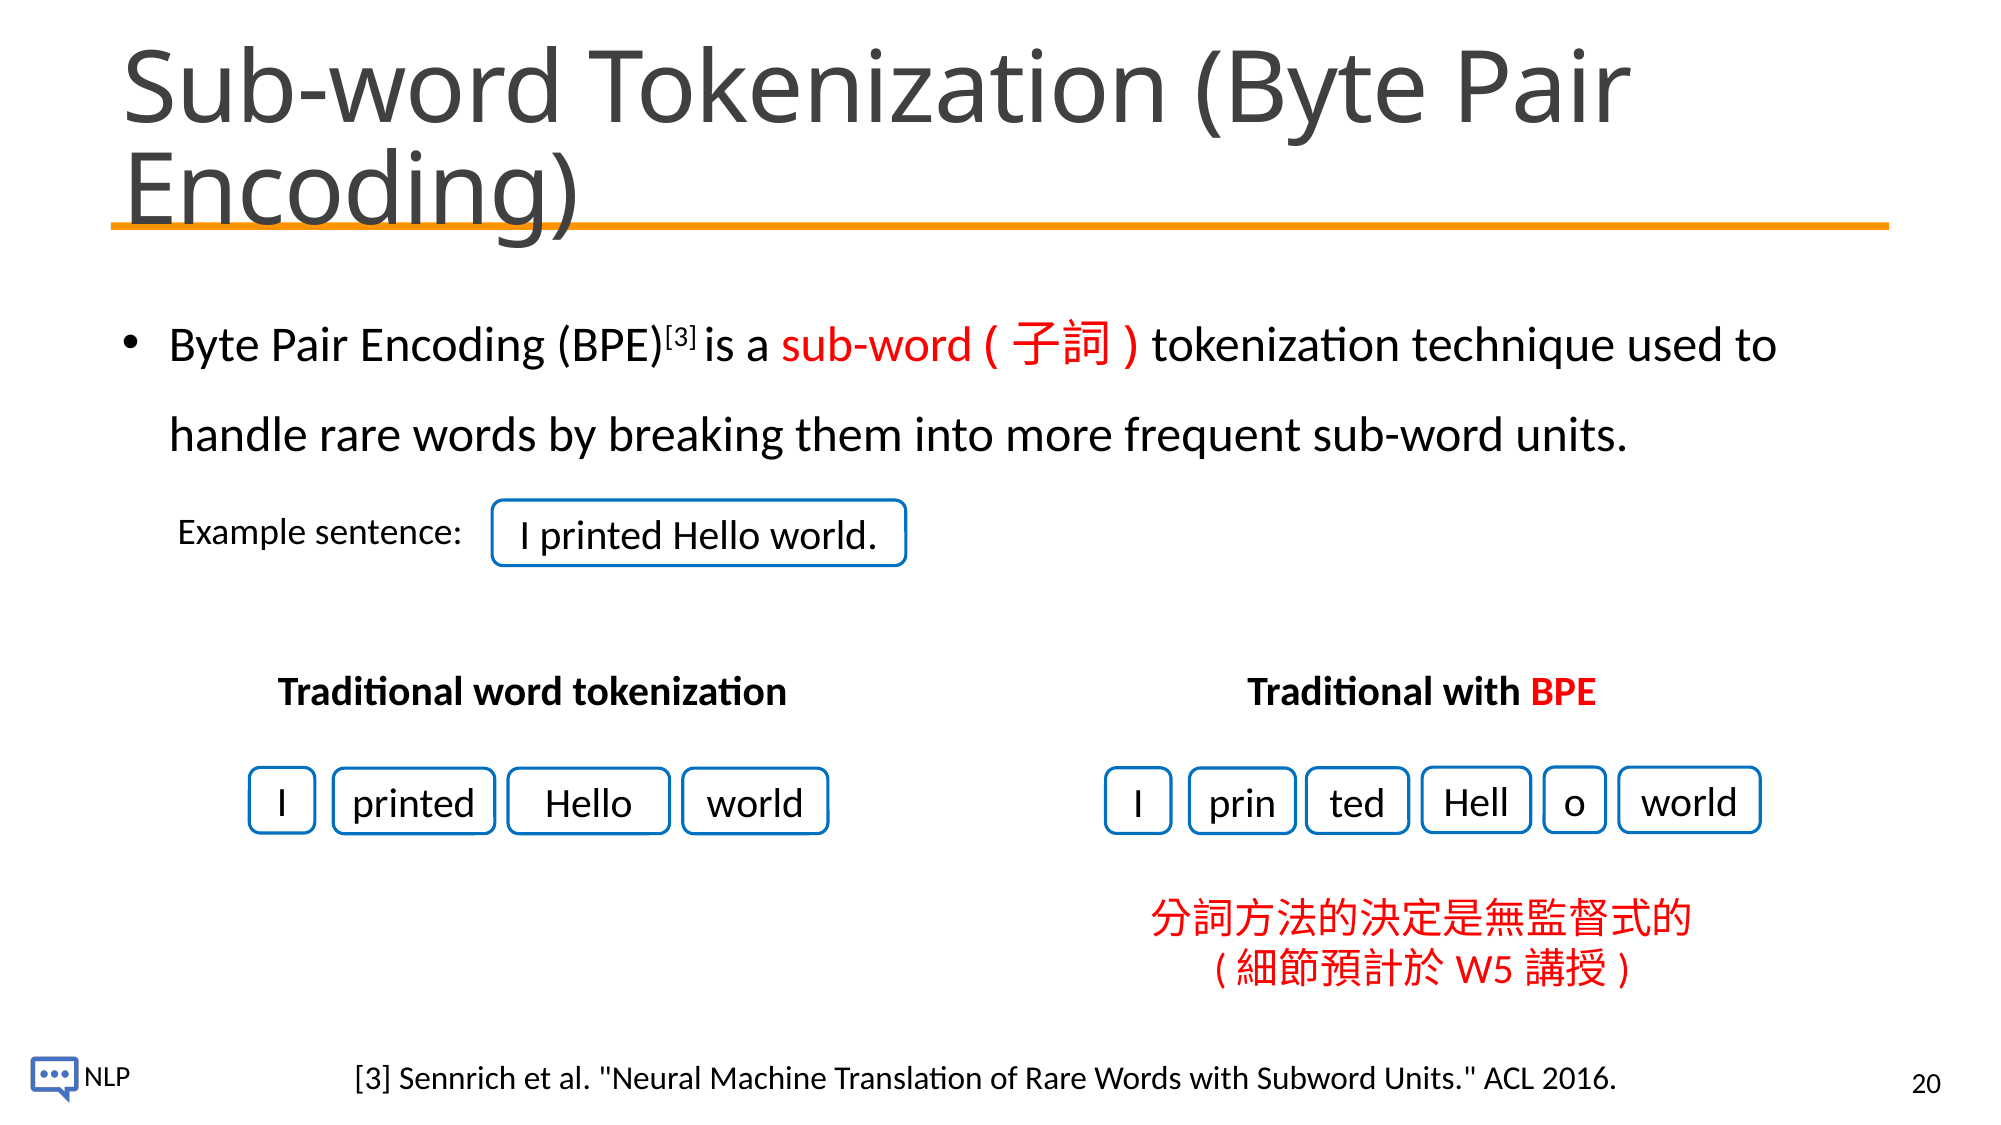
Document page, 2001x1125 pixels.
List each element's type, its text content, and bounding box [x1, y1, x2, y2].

text_box world [1617, 765, 1762, 834]
text_box Hell [1420, 765, 1533, 834]
text_box I [1104, 766, 1173, 835]
text_box Example sentence: [162, 499, 517, 560]
picture [23, 1047, 86, 1110]
text_box [3] Sennrich et al. "Neural Machine Translation of Rare Words with Subword Units." ACL 2016. [339, 1029, 1661, 1104]
title Sub-word Tokenization (Byte Pair Encoding) [107, 58, 1899, 228]
text_box o [1542, 765, 1607, 834]
text_box prin [1188, 766, 1297, 835]
text_box Byte Pair Encoding (BPE)[3] is a sub-word (子詞) tokenization technique used to handle rare words by breaking them into more frequent sub-word units. [107, 273, 1827, 469]
slide_number 20 [1740, 1052, 1957, 1113]
text_box Hello [506, 766, 671, 836]
text_box printed [331, 766, 497, 836]
text_box I printed Hello world. [492, 498, 908, 567]
text_box I [247, 766, 317, 835]
text_box Traditional word tokenization [263, 655, 803, 721]
text_box ted [1305, 766, 1411, 835]
text_box world [681, 766, 830, 836]
text_box 分詞方法的決定是無監督式的 (細節預計於W5講授) [1135, 884, 1709, 1000]
text_box Traditional with BPE [1232, 655, 1612, 721]
